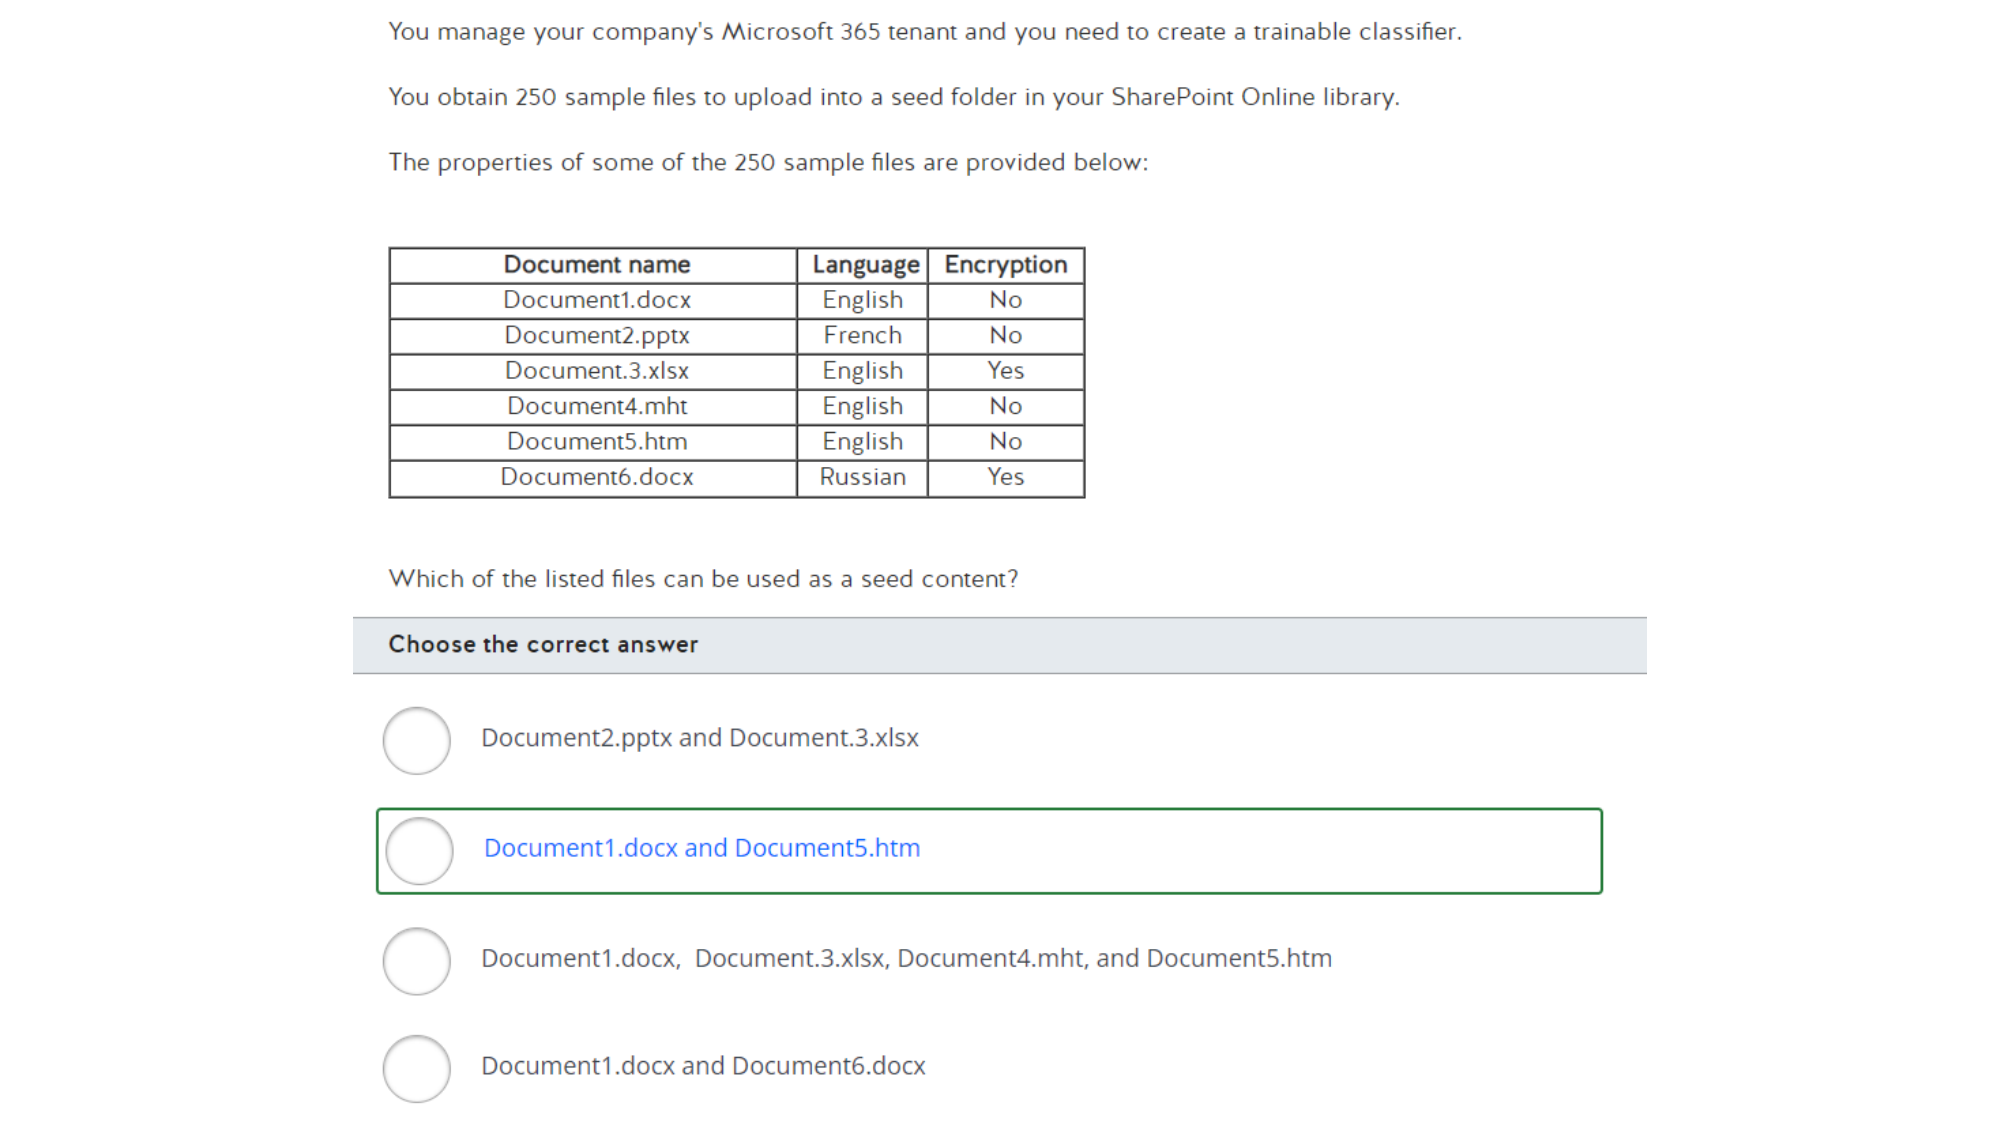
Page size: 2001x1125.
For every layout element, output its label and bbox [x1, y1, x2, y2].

picture [353, 0, 1647, 1125]
